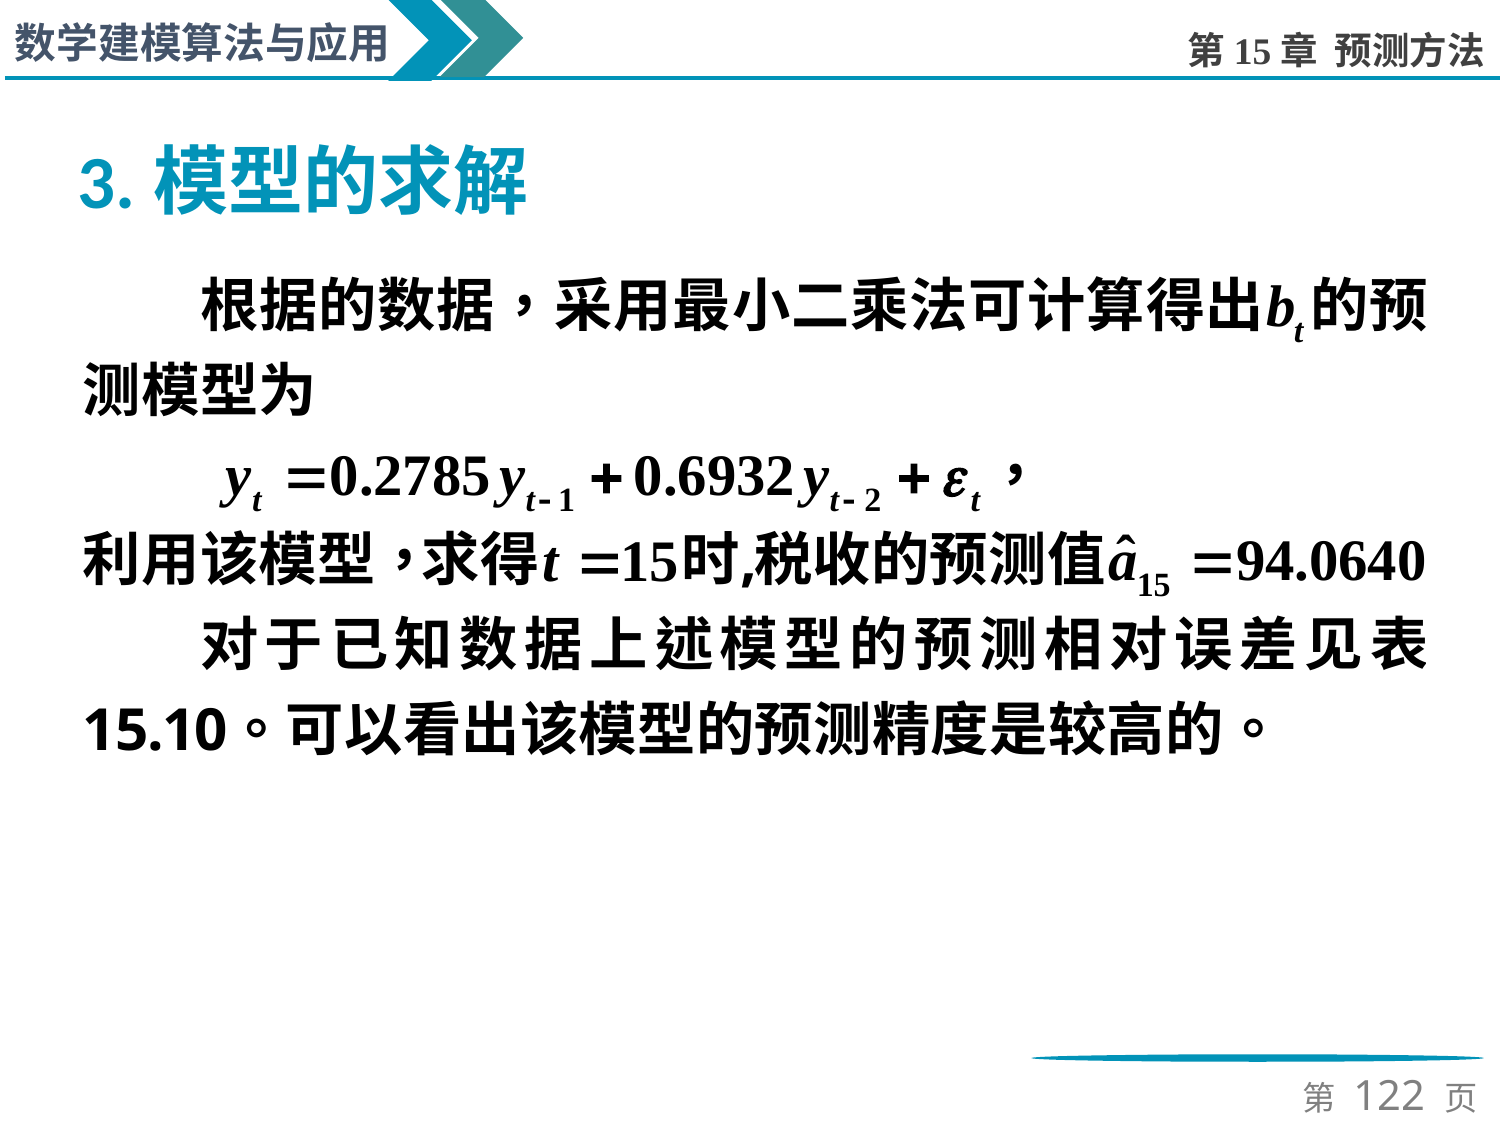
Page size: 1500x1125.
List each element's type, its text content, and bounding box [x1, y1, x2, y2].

text_box 3.模型的求解 [63, 126, 1100, 232]
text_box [82, 266, 1426, 874]
